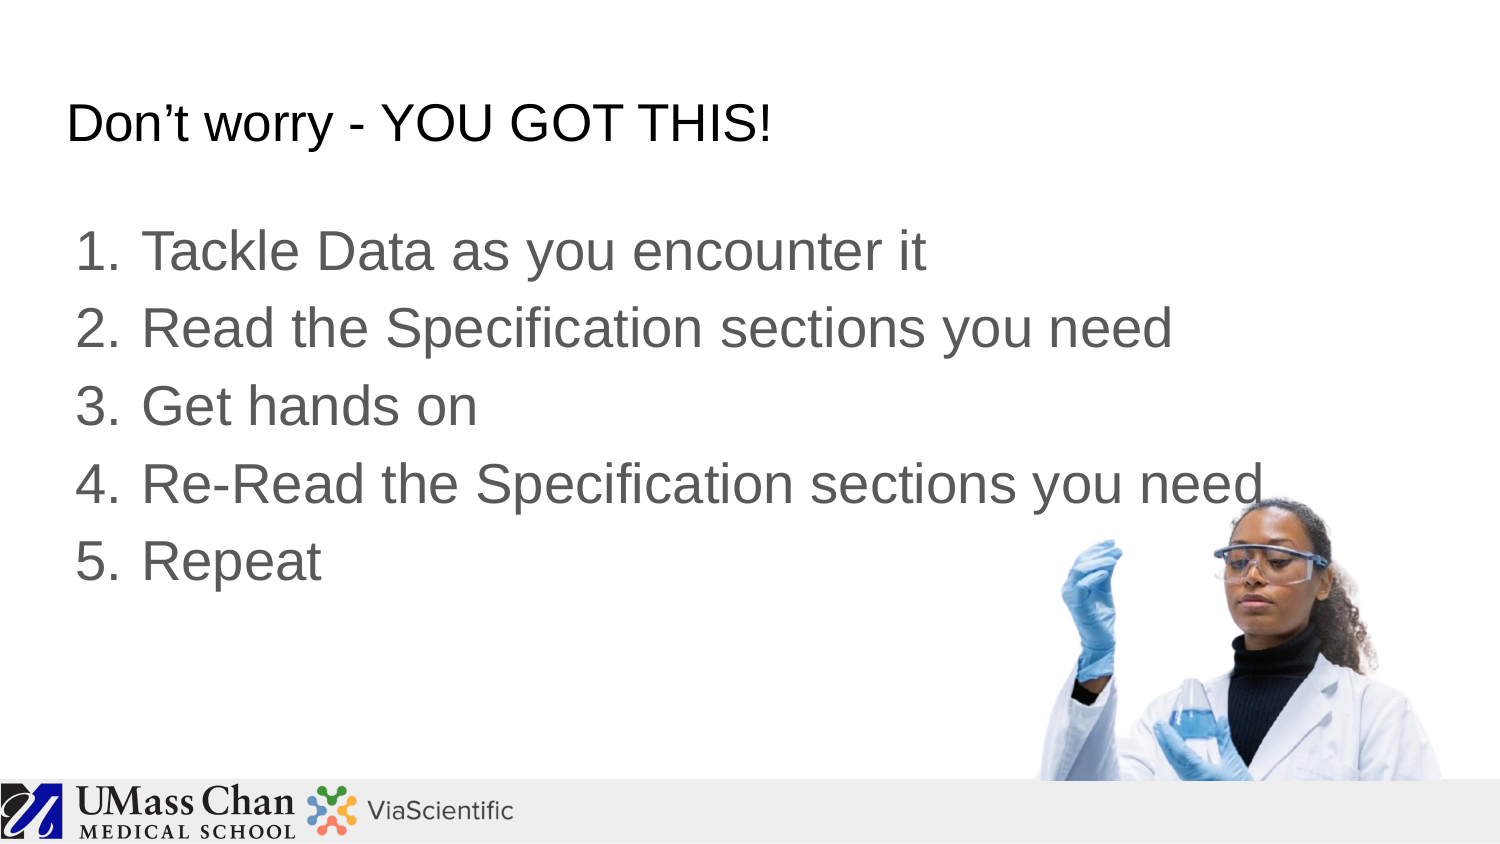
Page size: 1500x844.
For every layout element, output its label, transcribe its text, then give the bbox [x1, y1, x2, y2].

picture [910, 453, 1500, 781]
title Don’t worry - YOU GOT THIS! [51, 72, 1449, 167]
list Tackle Data as you encounter it Read the Specification sections you need Get hands on Re-Read the Specification sections you need Repeat [51, 189, 1449, 750]
picture [306, 783, 515, 840]
picture [0, 783, 296, 839]
